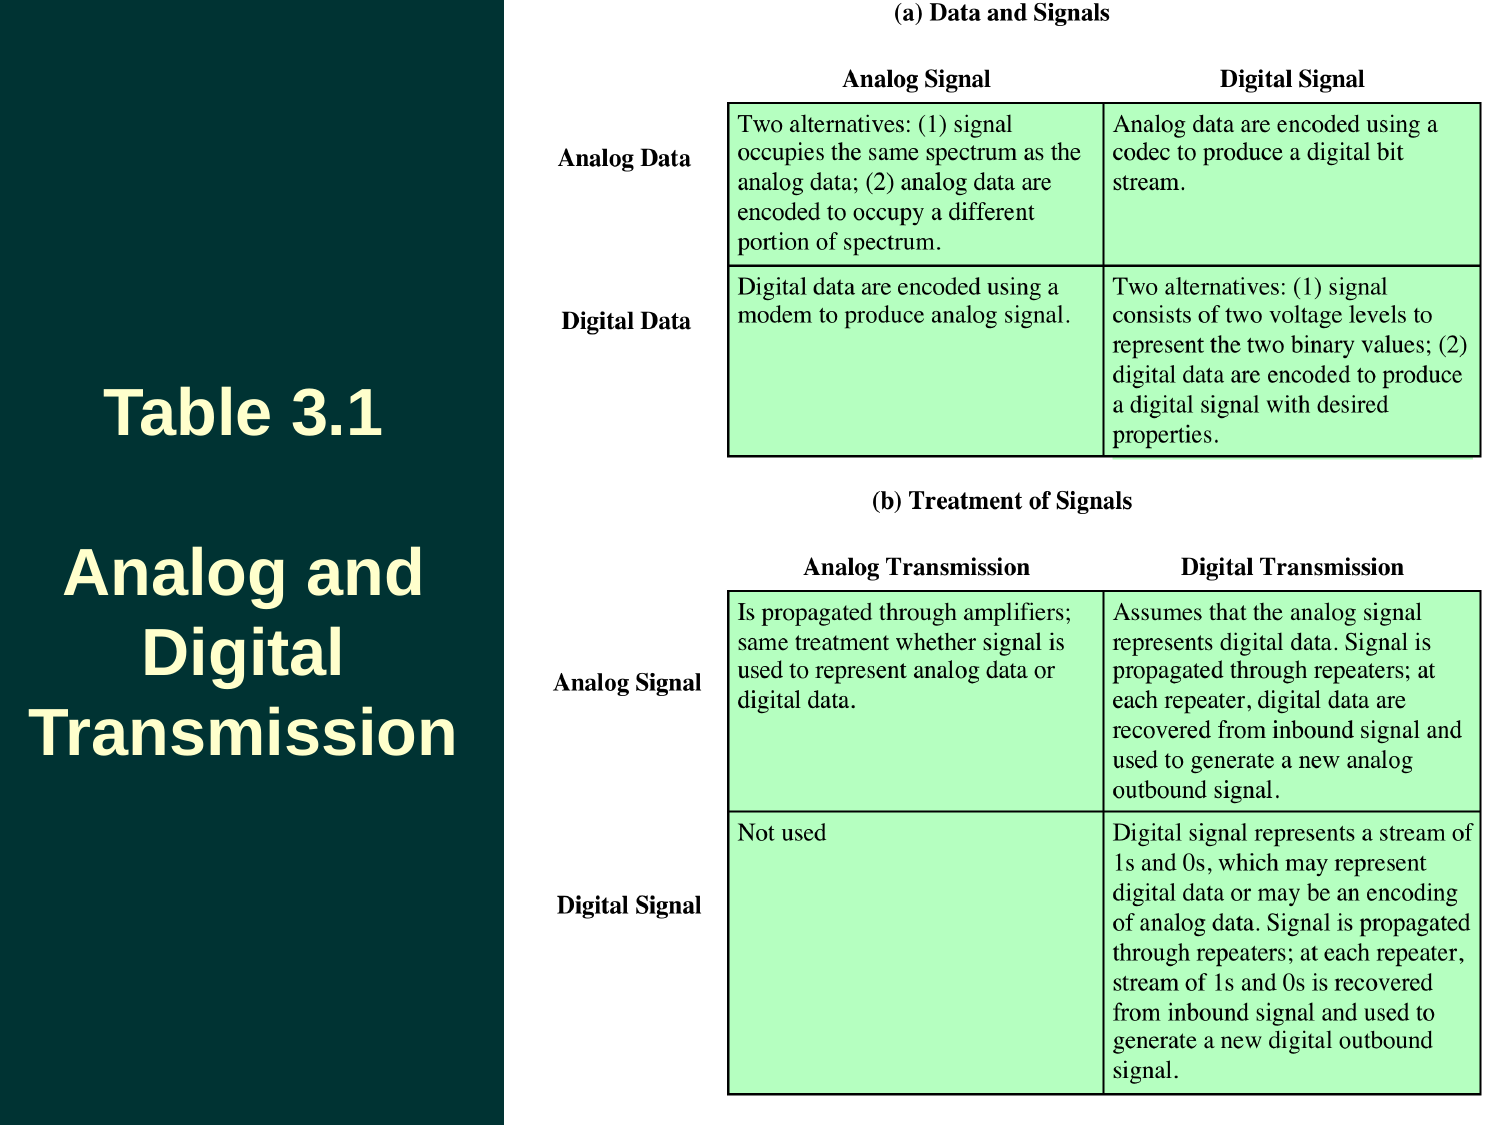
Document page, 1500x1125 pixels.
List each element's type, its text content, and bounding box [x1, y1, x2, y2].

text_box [503, 0, 1500, 1125]
title Table 3.1 Analog and Digital Transmission [0, 45, 488, 1013]
